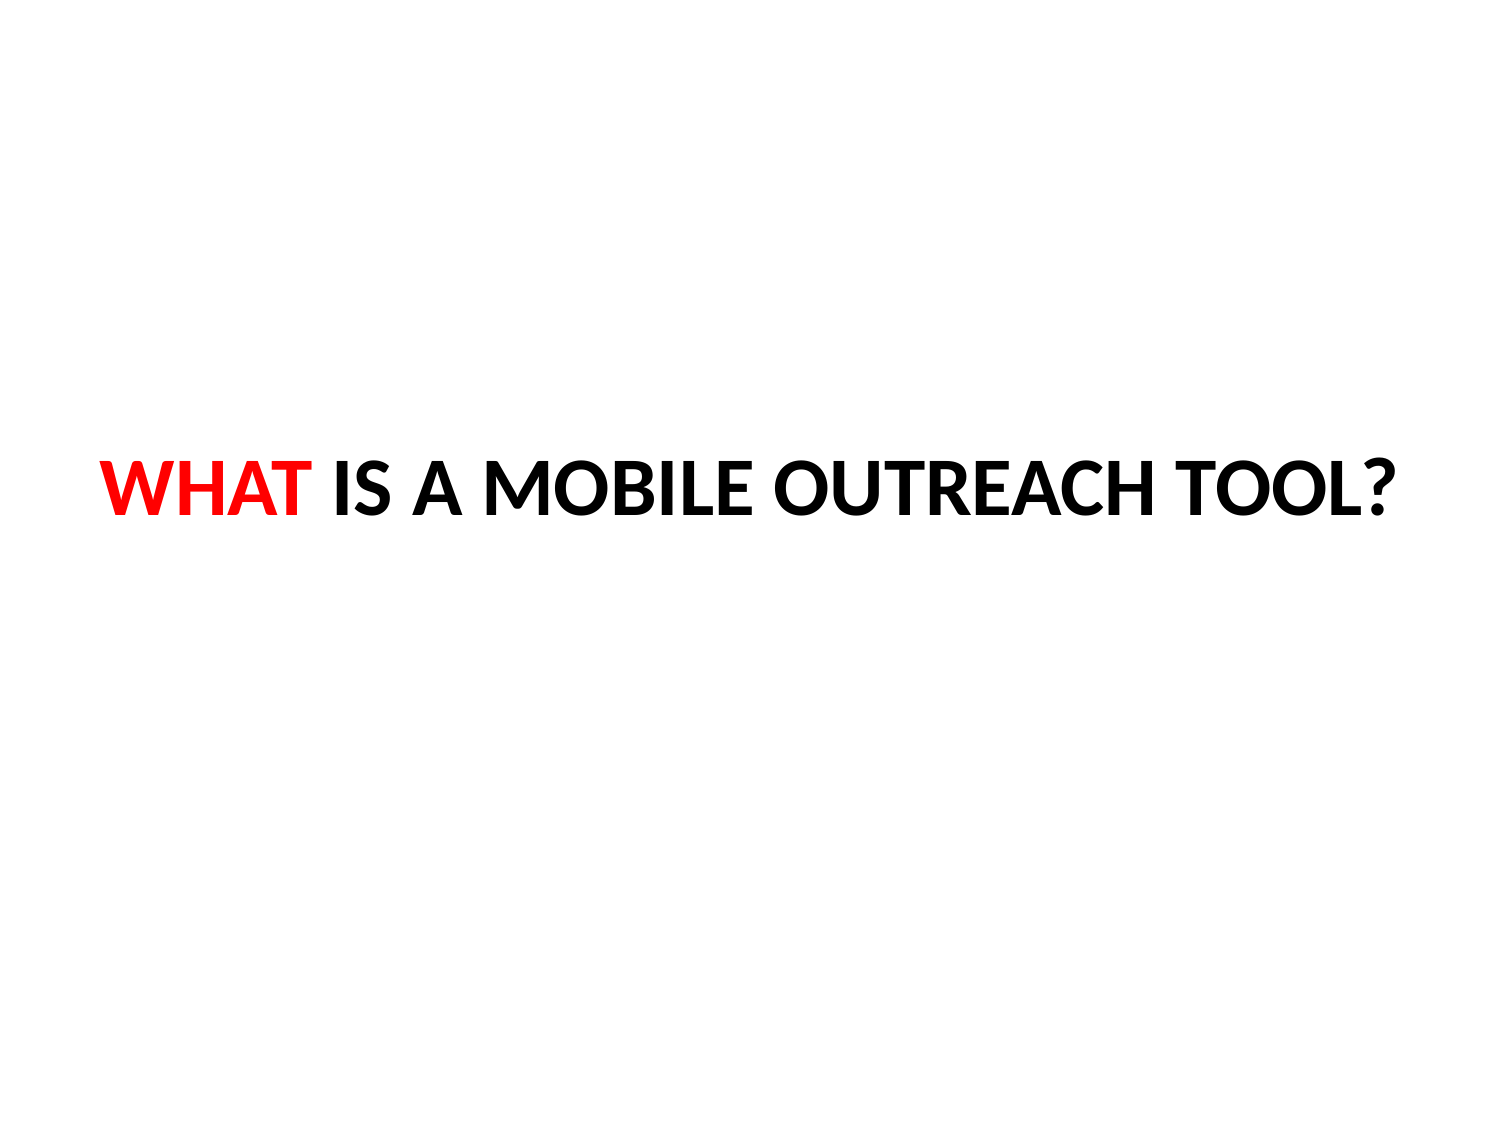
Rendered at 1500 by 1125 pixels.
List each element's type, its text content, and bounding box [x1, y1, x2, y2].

text_box WHAT IS A MOBILE OUTREACH TOOL? [0, 425, 1500, 540]
